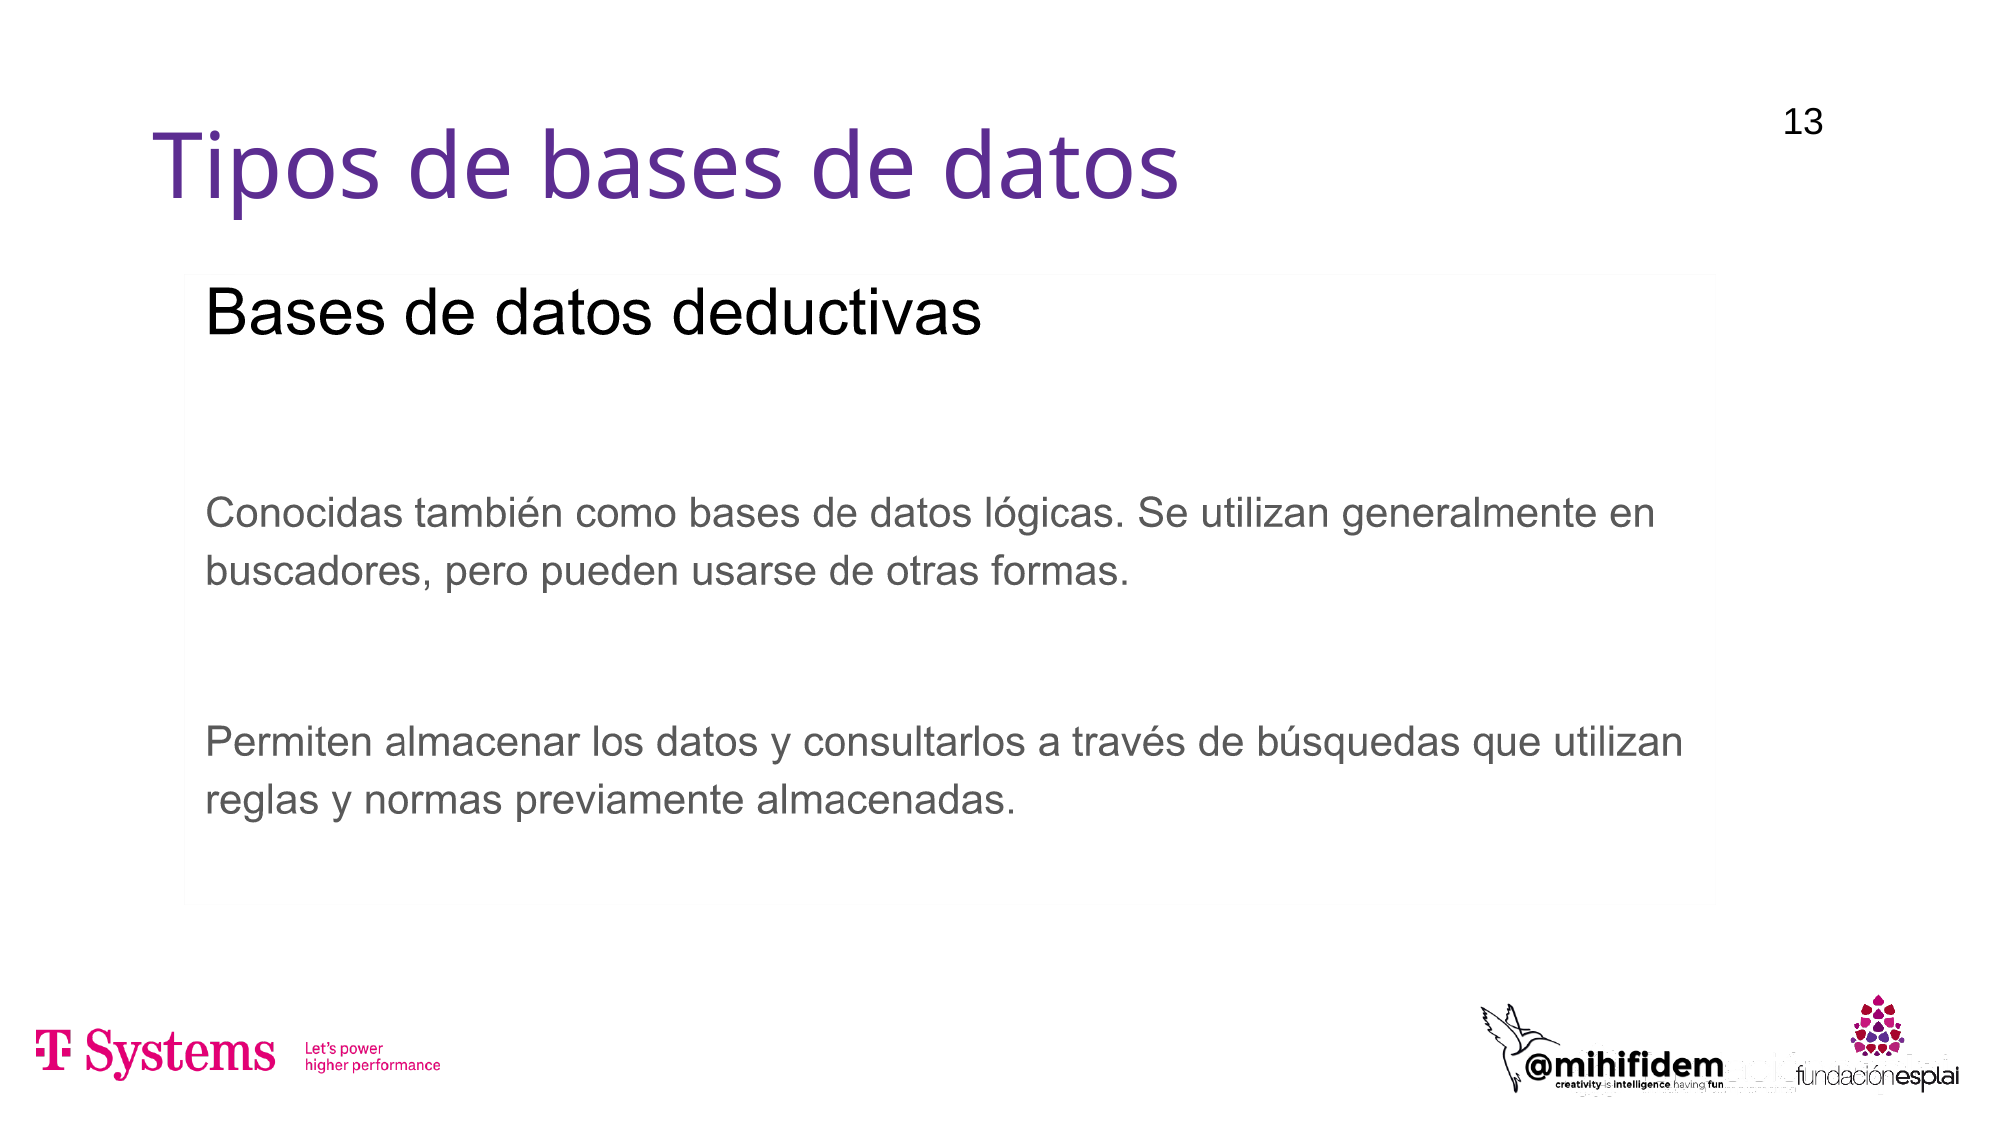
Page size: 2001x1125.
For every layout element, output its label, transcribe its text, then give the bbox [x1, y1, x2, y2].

picture [184, 273, 1717, 906]
picture [36, 1027, 440, 1081]
text_box Tipos de bases de datos [137, 59, 1863, 278]
text_box 13 [1767, 89, 1863, 150]
picture [1472, 986, 1965, 1103]
